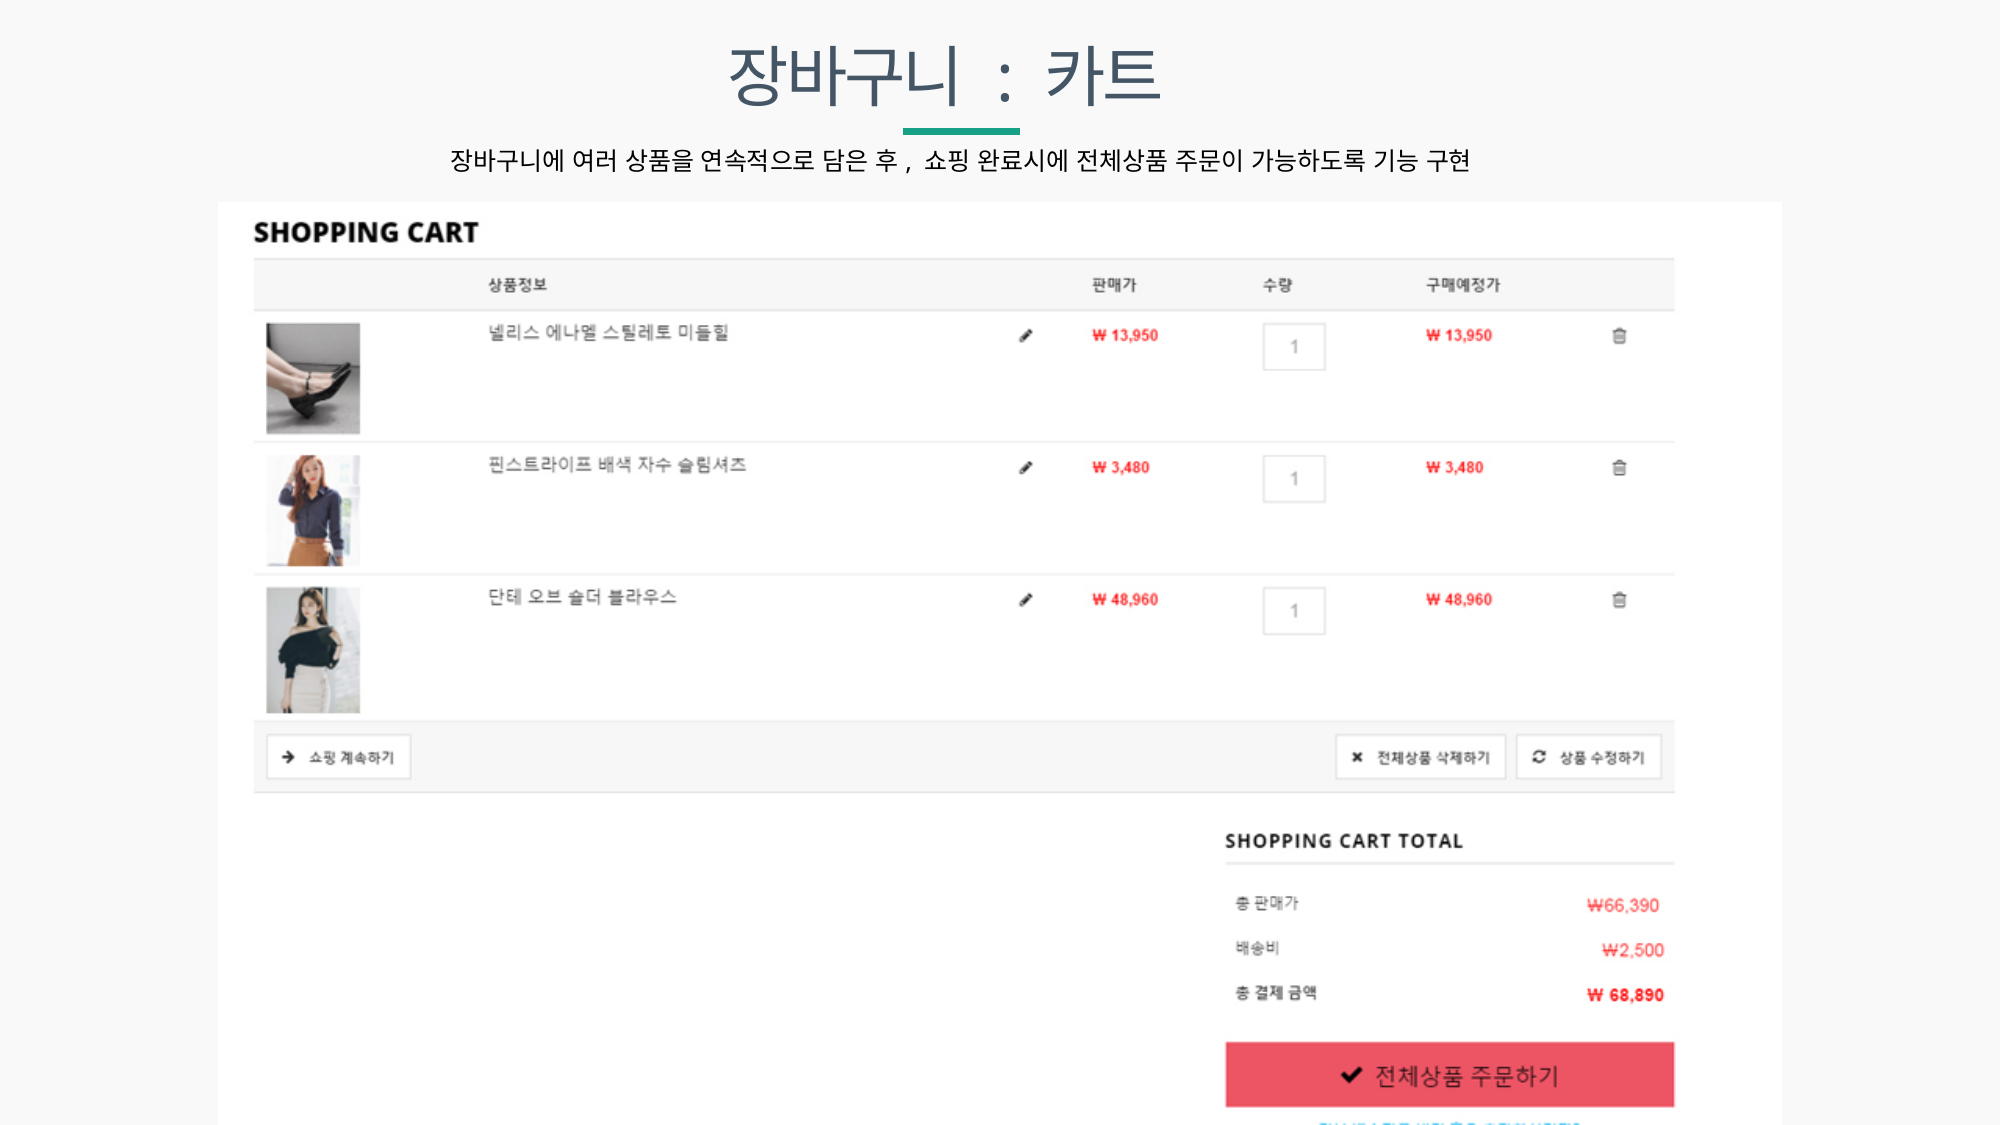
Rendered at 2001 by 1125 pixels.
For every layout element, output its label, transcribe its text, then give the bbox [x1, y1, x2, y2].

text_box 장바구니에 여러 상품을 연속적으로 담은 후, 쇼핑 완료시에 전체상품 주문이 가능하도록 기능 구현 [193, 138, 1729, 184]
text_box 장바구니 : 카트 [581, 27, 1342, 123]
picture [218, 202, 1782, 1125]
